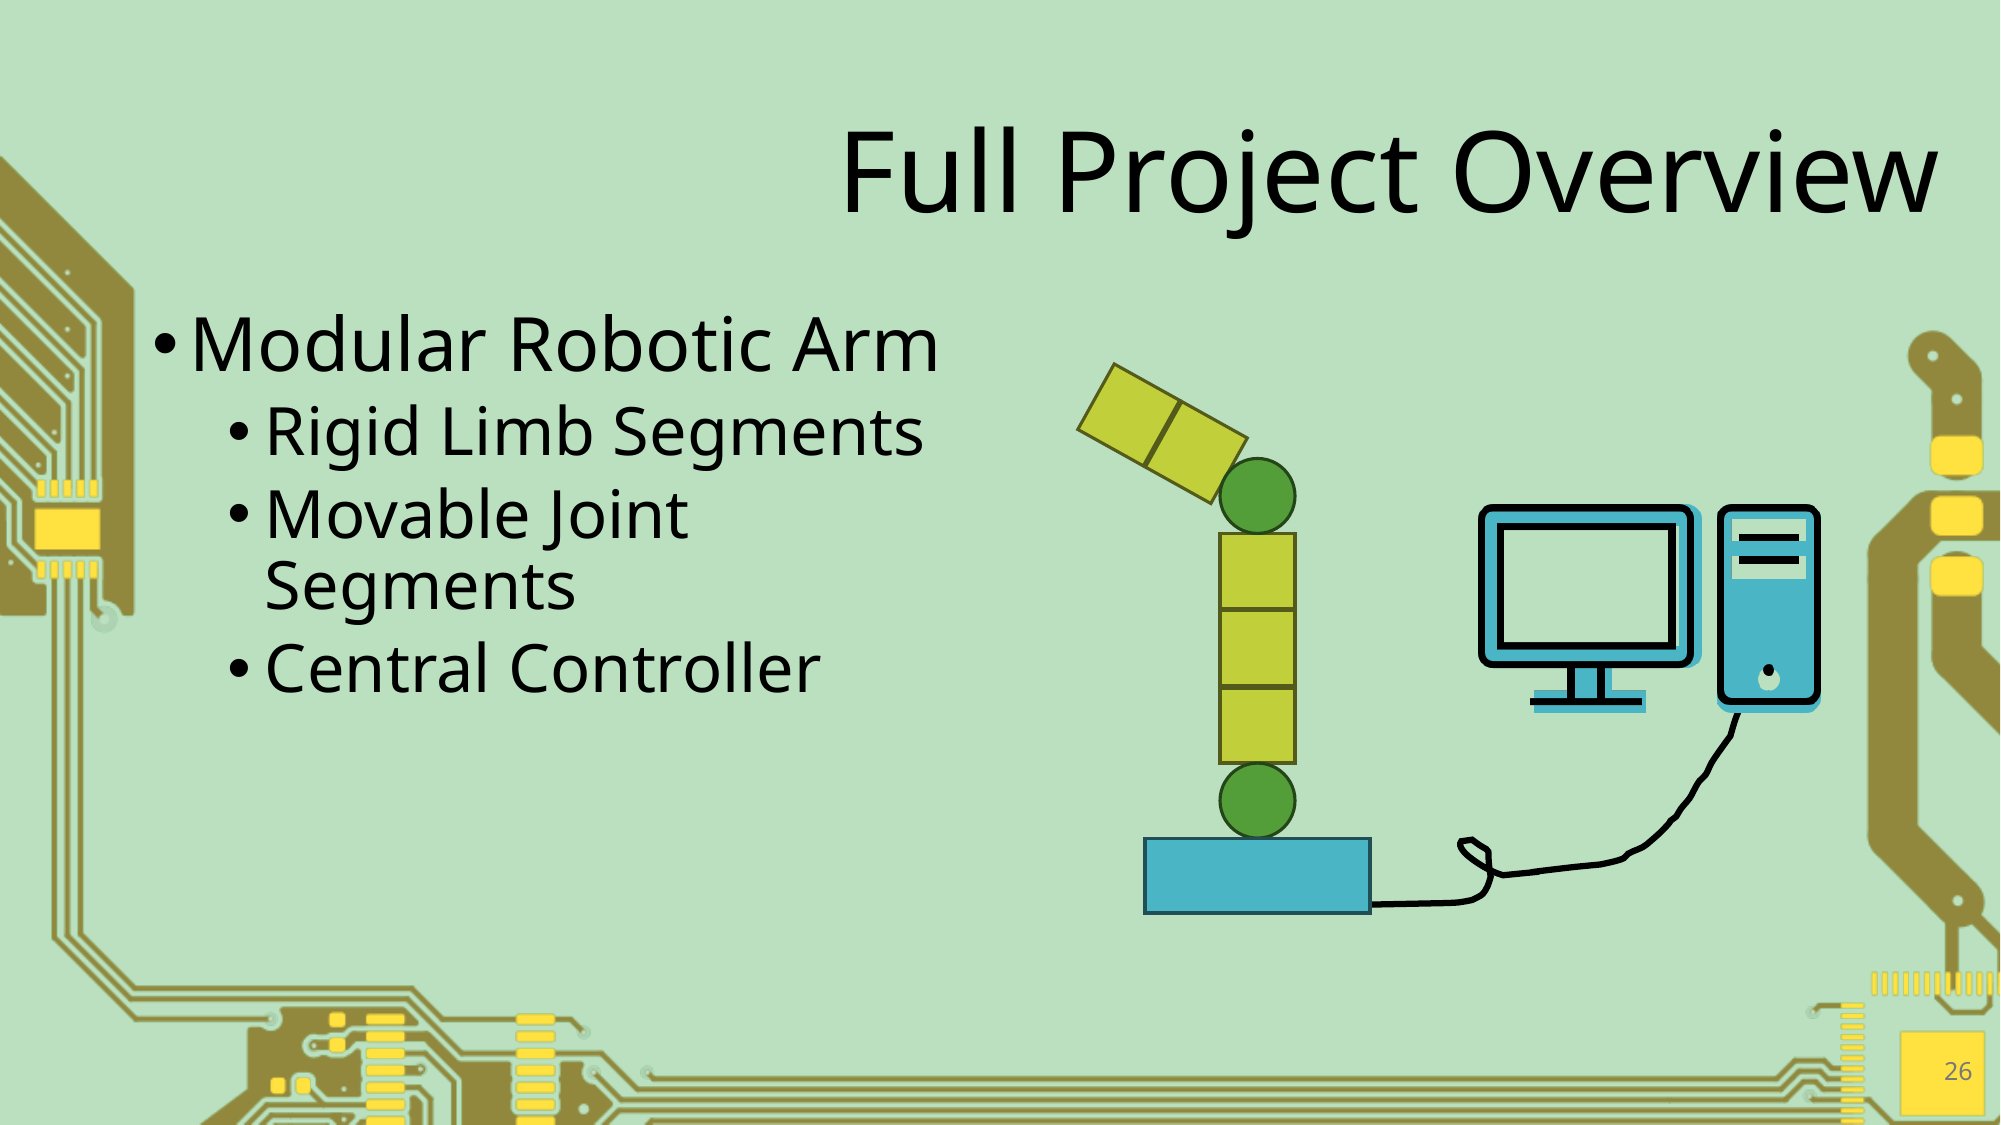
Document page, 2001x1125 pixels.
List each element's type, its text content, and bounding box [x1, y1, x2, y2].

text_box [1219, 534, 1296, 839]
picture [0, 0, 2001, 1125]
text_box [1470, 429, 1829, 788]
text_box [1143, 837, 1372, 915]
text_box [1372, 788, 1697, 907]
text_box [1090, 376, 1296, 534]
title Full Project Overview [137, 67, 1956, 285]
list Modular Robotic Arm Rigid Limb Segments Movable Joint Segments Central Controller [137, 299, 988, 984]
slide_number 26 [1895, 1042, 1988, 1103]
